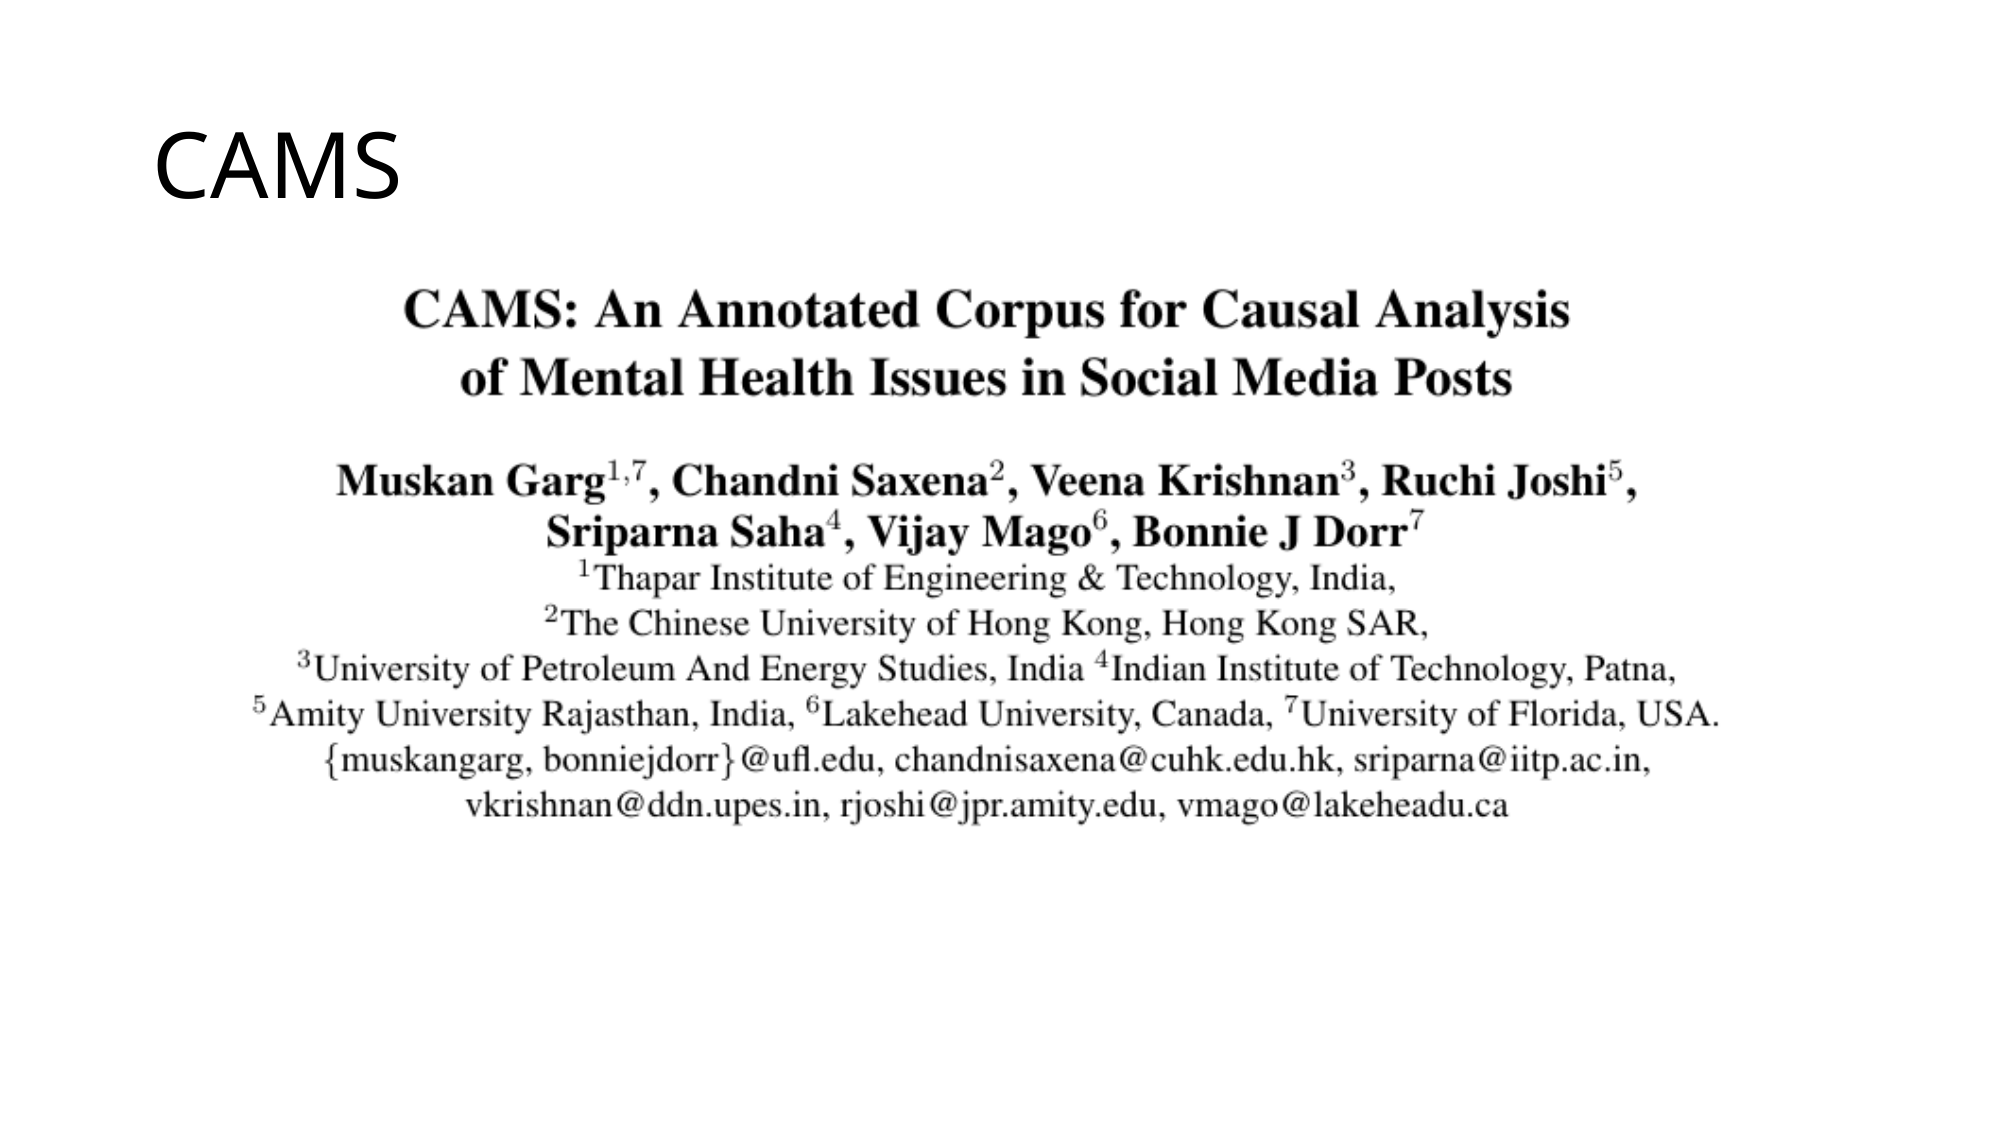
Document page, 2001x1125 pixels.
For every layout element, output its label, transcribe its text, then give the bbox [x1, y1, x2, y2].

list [225, 230, 1740, 833]
title CAMS [137, 59, 1863, 278]
